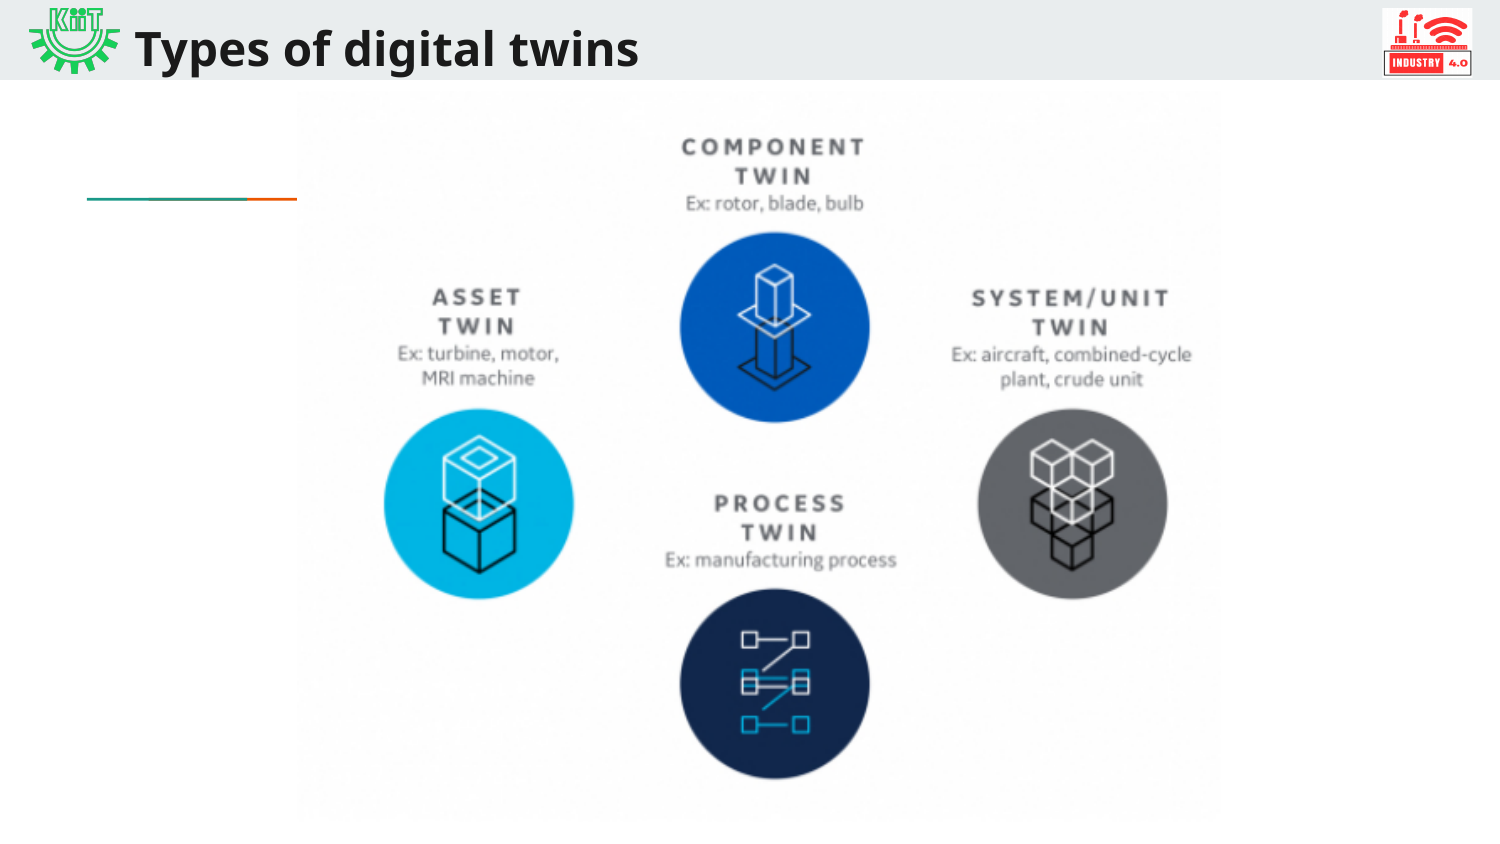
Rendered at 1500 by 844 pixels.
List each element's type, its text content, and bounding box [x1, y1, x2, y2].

picture [1382, 8, 1473, 78]
picture [29, 8, 119, 74]
picture [297, 91, 1221, 822]
title Types of digital twins [119, 3, 1381, 92]
